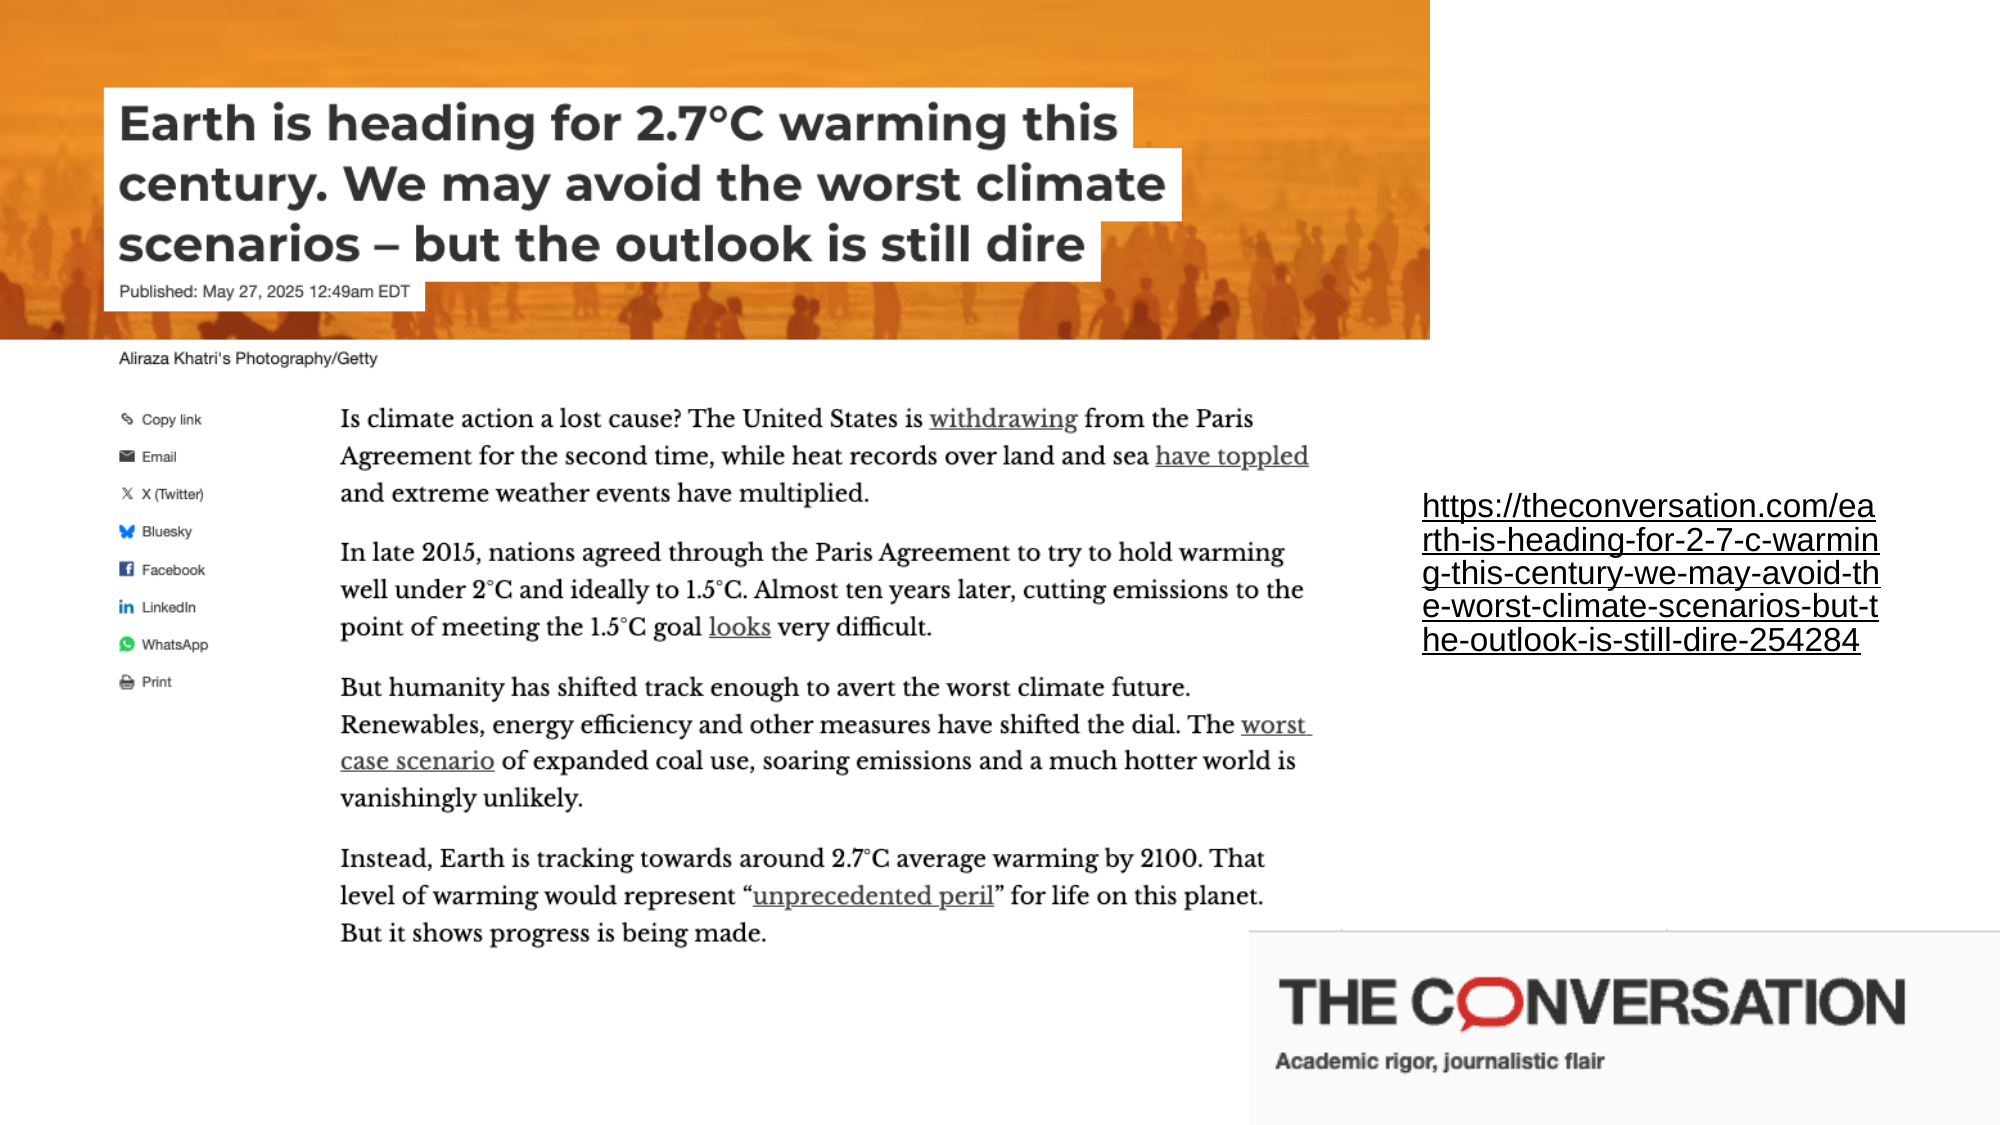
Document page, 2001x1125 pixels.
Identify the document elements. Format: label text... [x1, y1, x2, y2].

text_box https://theconversation.com/earth-is-heading-for-2-7-c-warming-this-century-we-may-avoid-the-worst-climate-scenarios-but-the-outlook-is-still-dire-254284 [1433, 477, 1897, 572]
picture [1249, 929, 2000, 1125]
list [0, 0, 1430, 970]
